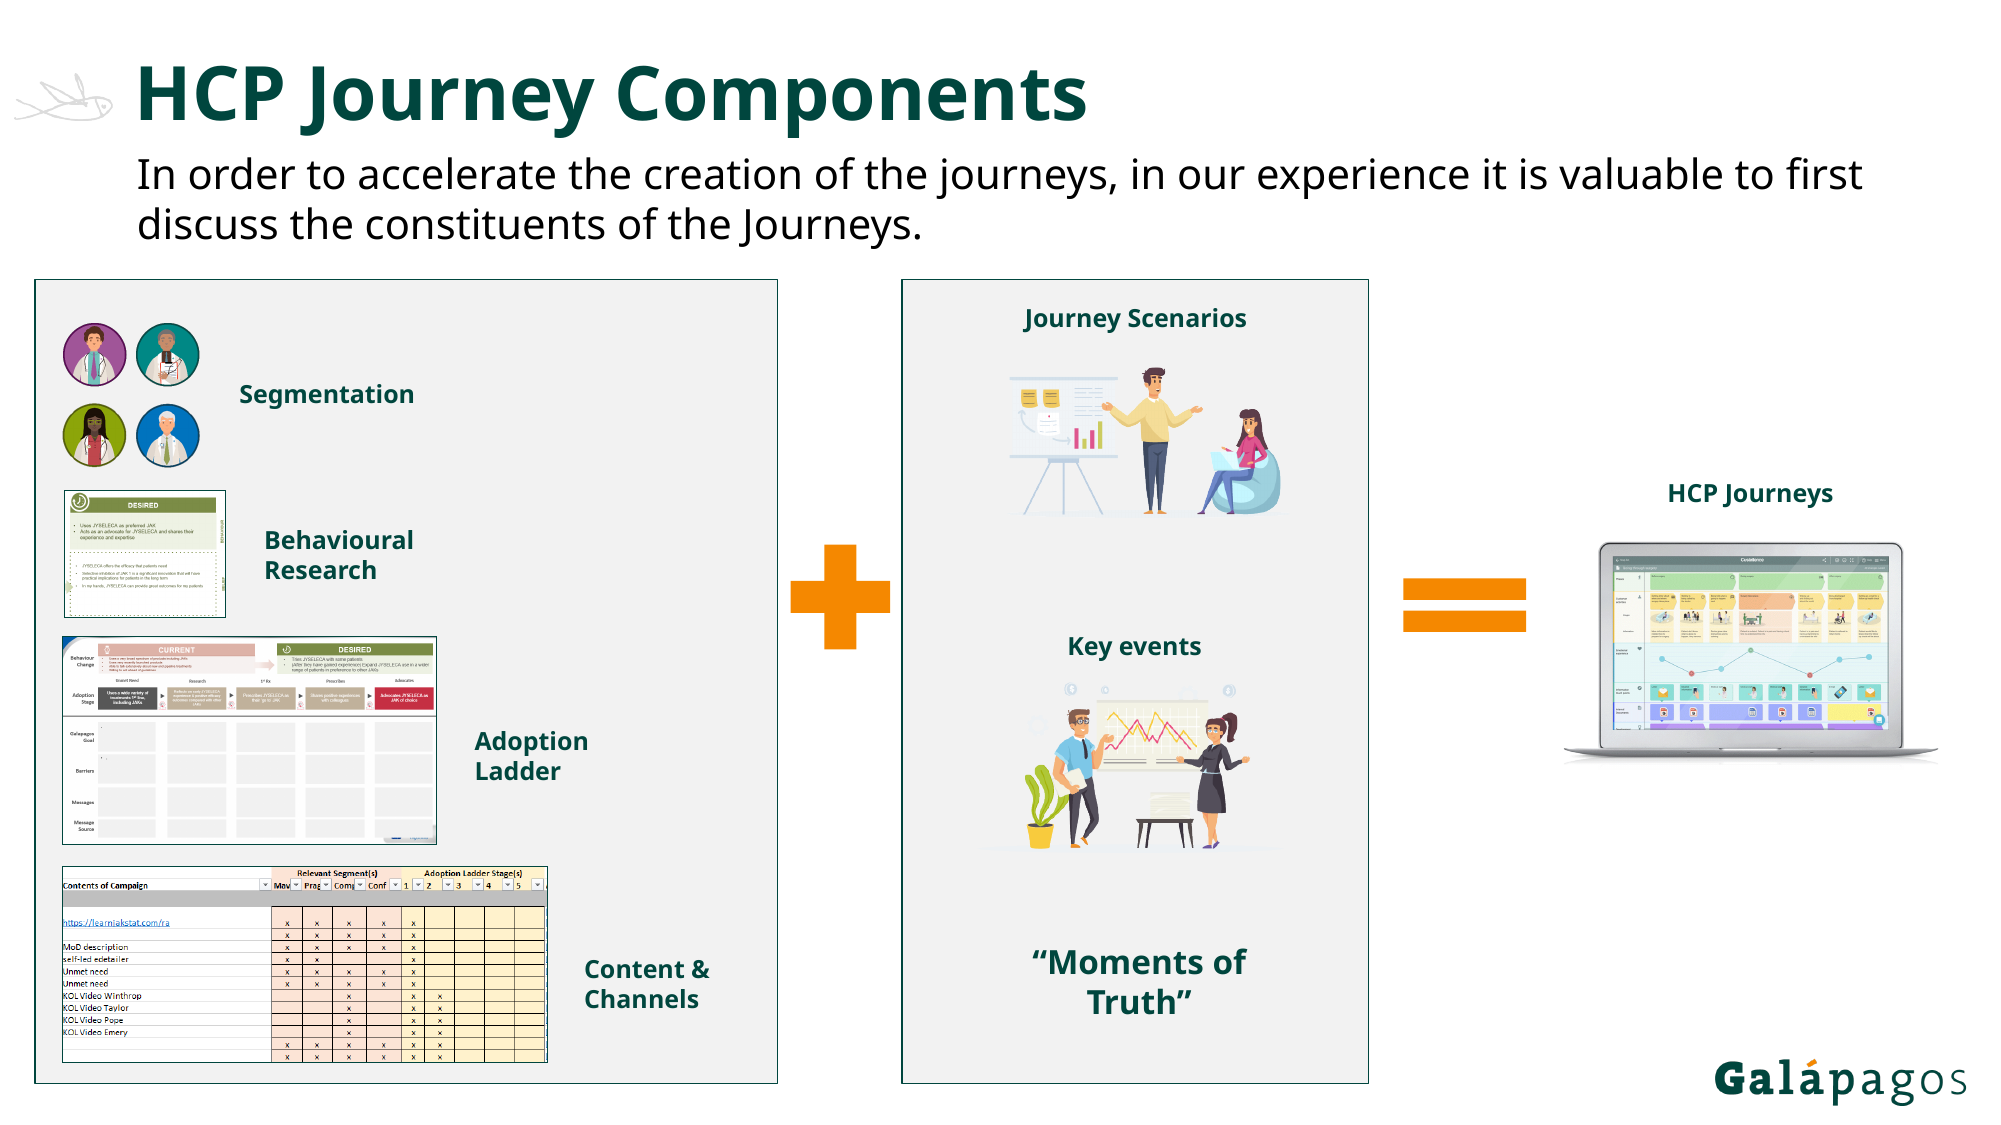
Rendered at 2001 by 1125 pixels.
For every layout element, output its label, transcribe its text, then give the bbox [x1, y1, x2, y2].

title HCP Journey Components [119, 42, 1894, 176]
text_box “Moments of Truth” [1009, 933, 1269, 1029]
picture [61, 866, 548, 1063]
picture [62, 636, 437, 846]
picture [60, 320, 130, 390]
text_box [34, 279, 778, 1084]
picture [973, 671, 1297, 879]
text_box Segmentation [224, 370, 460, 416]
picture [132, 320, 202, 390]
picture [1560, 525, 1942, 771]
text_box [902, 291, 1369, 1084]
picture [63, 489, 226, 618]
text_box Key events [1005, 623, 1264, 669]
text_box [1403, 578, 1527, 600]
picture [1714, 1057, 1967, 1107]
picture [60, 400, 130, 470]
text_box Behavioural Research [249, 516, 485, 592]
text_box [790, 544, 891, 650]
text_box Journey Scenarios [1009, 294, 1269, 340]
list In order to accelerate the creation of the journeys, in our experience it is valuable to first discuss the constituents of the Journeys. [121, 140, 1895, 291]
text_box HCP Journeys [1621, 469, 1880, 515]
text_box Adoption Ladder [459, 718, 695, 793]
text_box [1403, 610, 1527, 632]
text_box Content & Channels [569, 946, 805, 1022]
picture [14, 73, 113, 121]
picture [132, 400, 202, 470]
picture [996, 356, 1290, 577]
